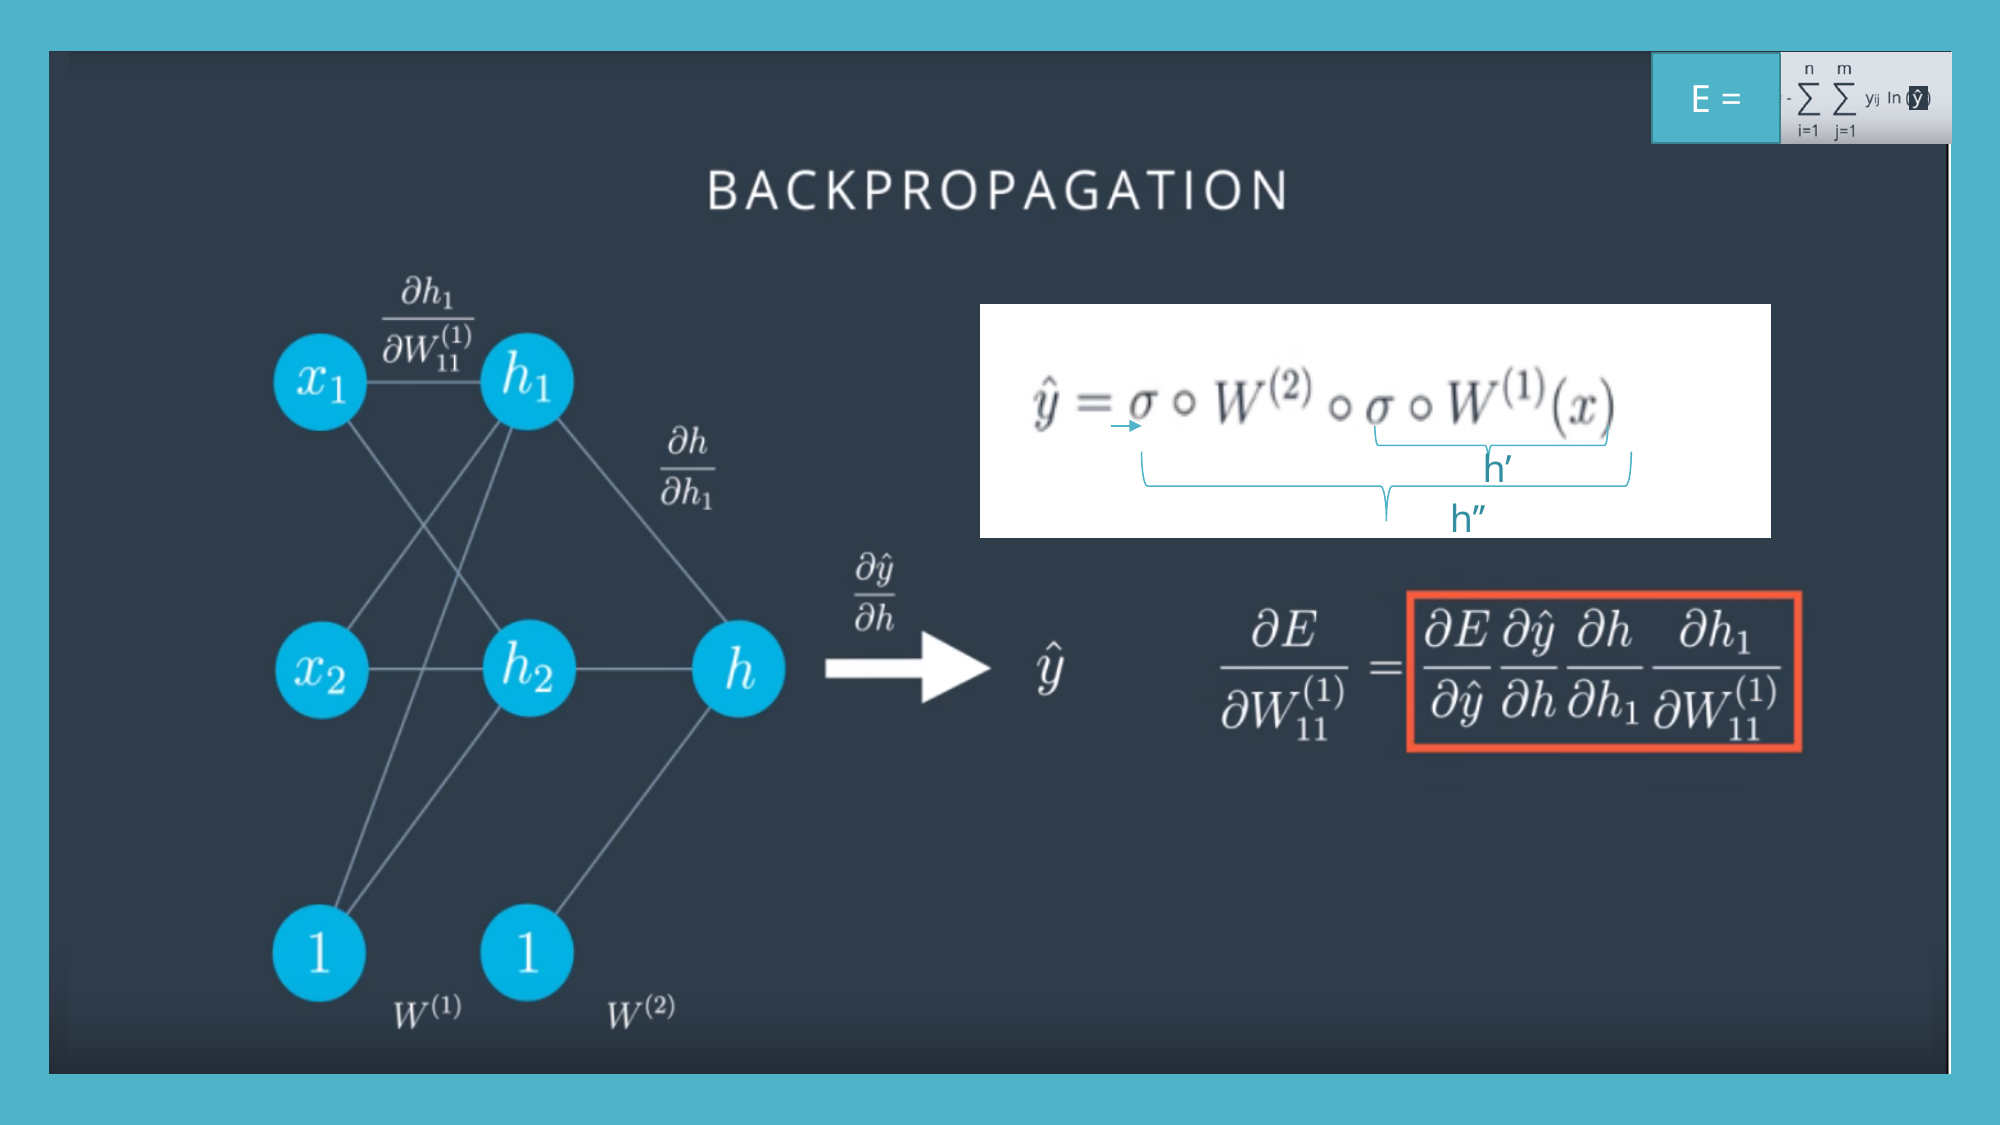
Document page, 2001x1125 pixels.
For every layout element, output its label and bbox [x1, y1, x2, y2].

picture [49, 51, 1952, 1074]
